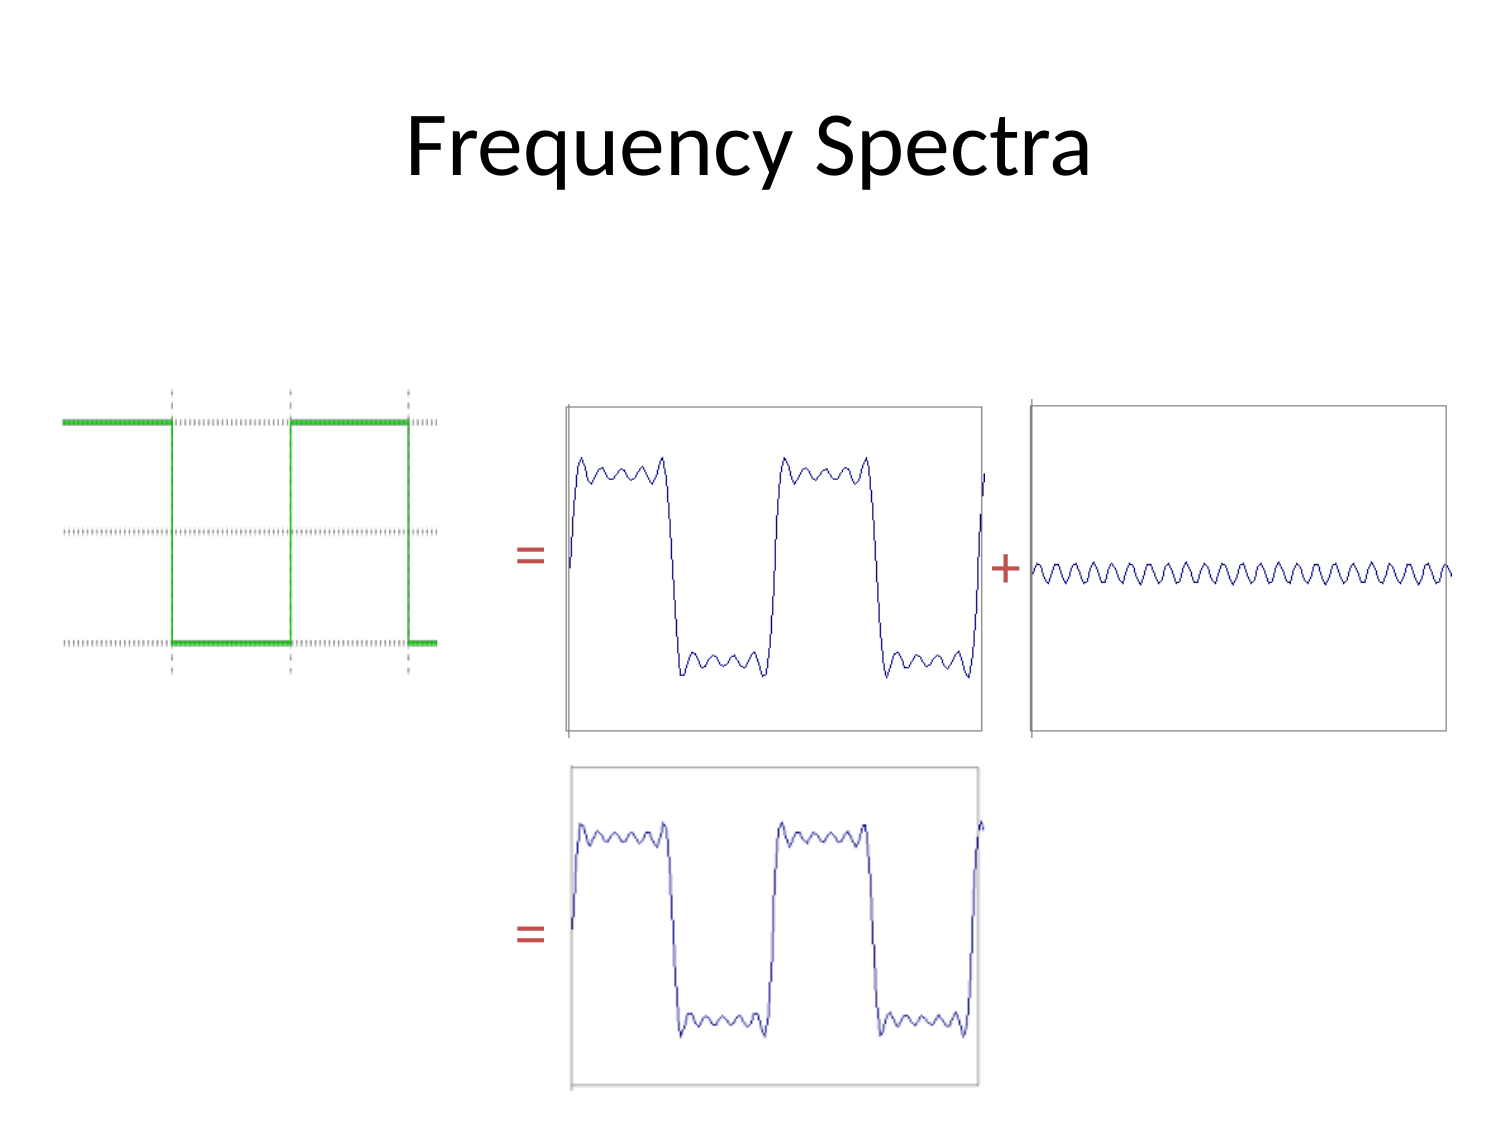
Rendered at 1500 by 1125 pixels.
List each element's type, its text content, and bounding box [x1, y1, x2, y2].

title Frequency Spectra [75, 45, 1425, 233]
picture [562, 403, 985, 738]
text_box = [500, 510, 557, 596]
text_box = [500, 889, 563, 975]
picture [62, 387, 438, 676]
text_box + [988, 523, 1019, 609]
picture [1024, 399, 1452, 739]
picture [568, 765, 988, 1095]
